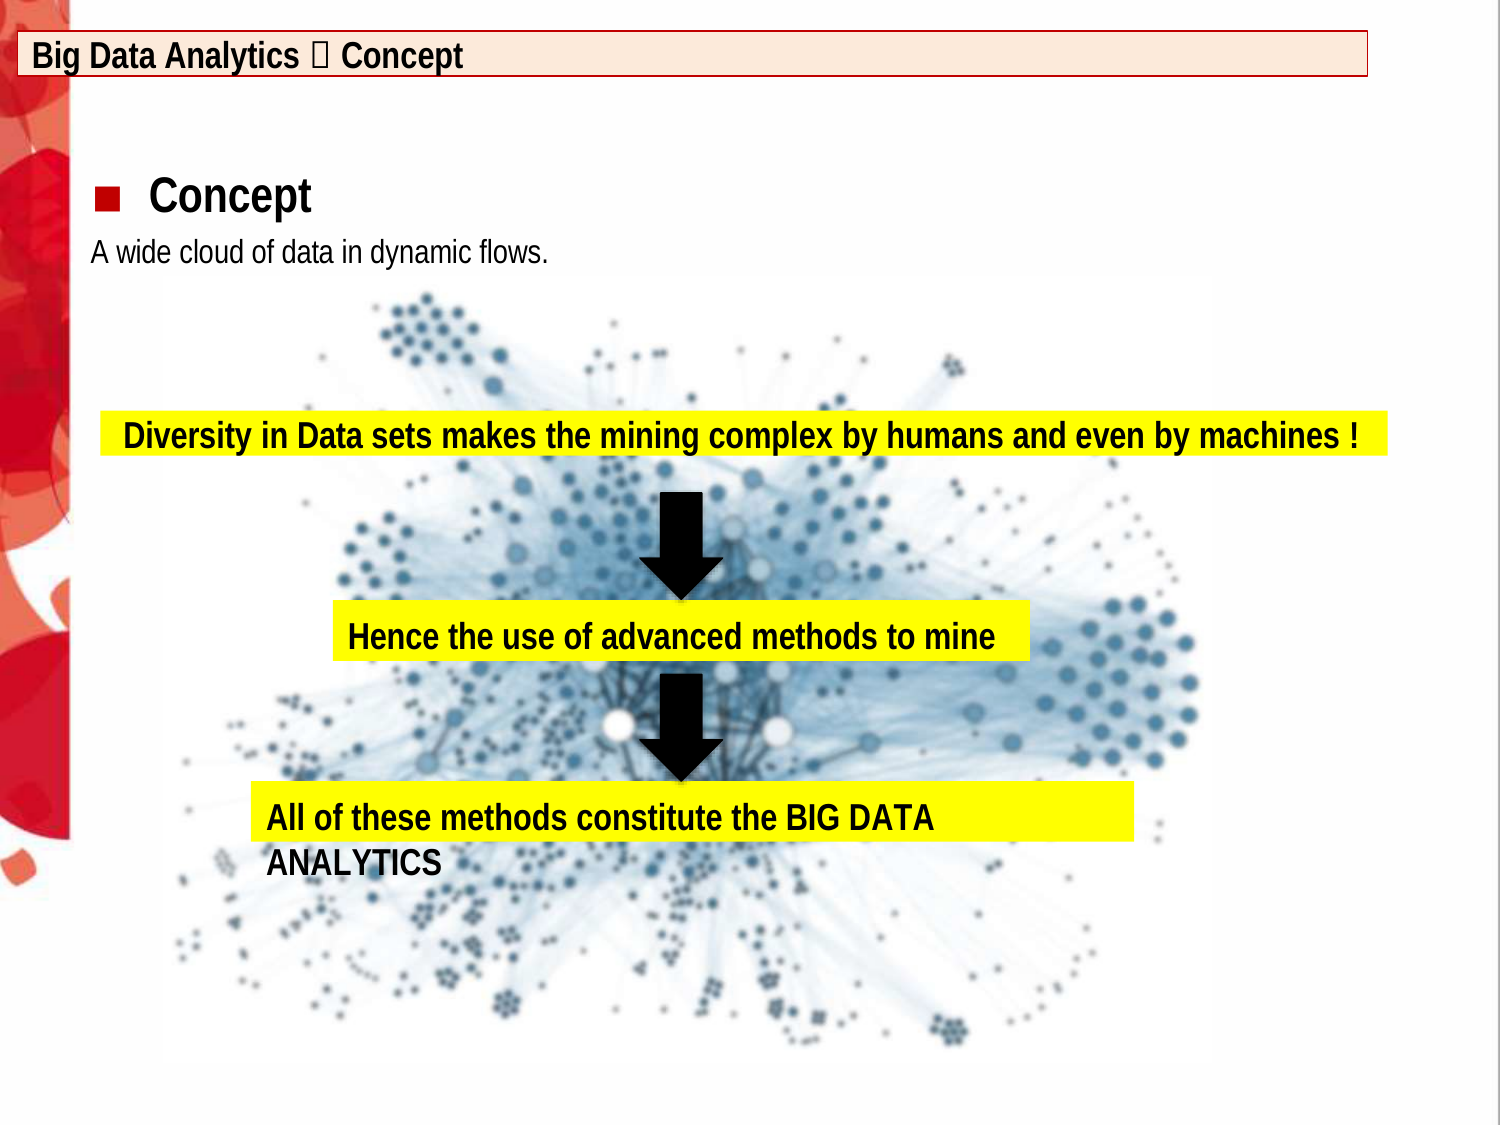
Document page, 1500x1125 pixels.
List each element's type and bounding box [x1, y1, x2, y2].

text_box [88, 162, 552, 271]
picture [0, 0, 1500, 1125]
text_box [100, 276, 1388, 1063]
text_box [17, 30, 1368, 77]
